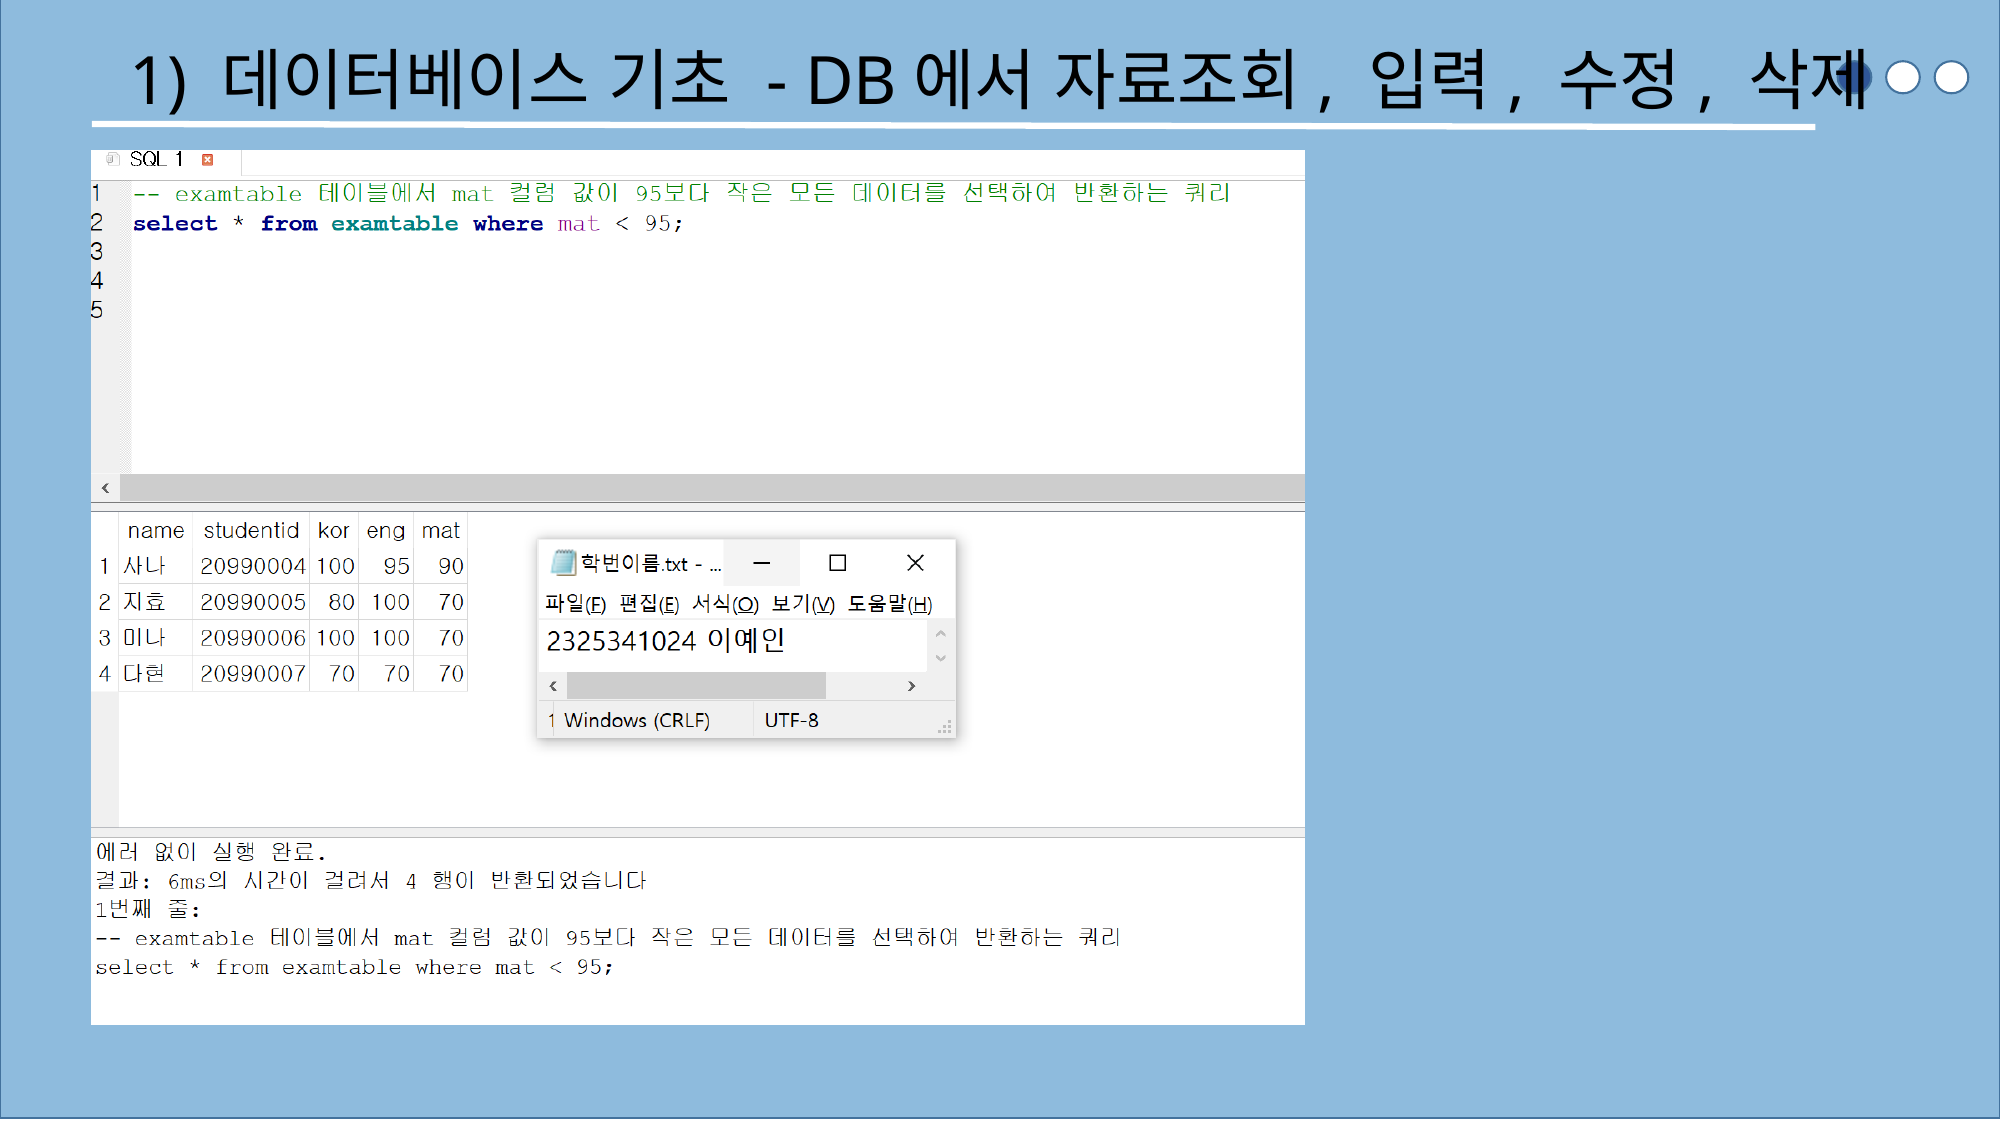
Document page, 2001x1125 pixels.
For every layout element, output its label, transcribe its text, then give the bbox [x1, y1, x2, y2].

picture [91, 150, 1305, 1025]
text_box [1837, 61, 1969, 94]
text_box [91, 123, 1816, 127]
text_box [0, 0, 2000, 1119]
text_box 1) 데이터베이스 기초 - DB에서 자료조회, 입력, 수정, 삭제 [114, 30, 1935, 126]
